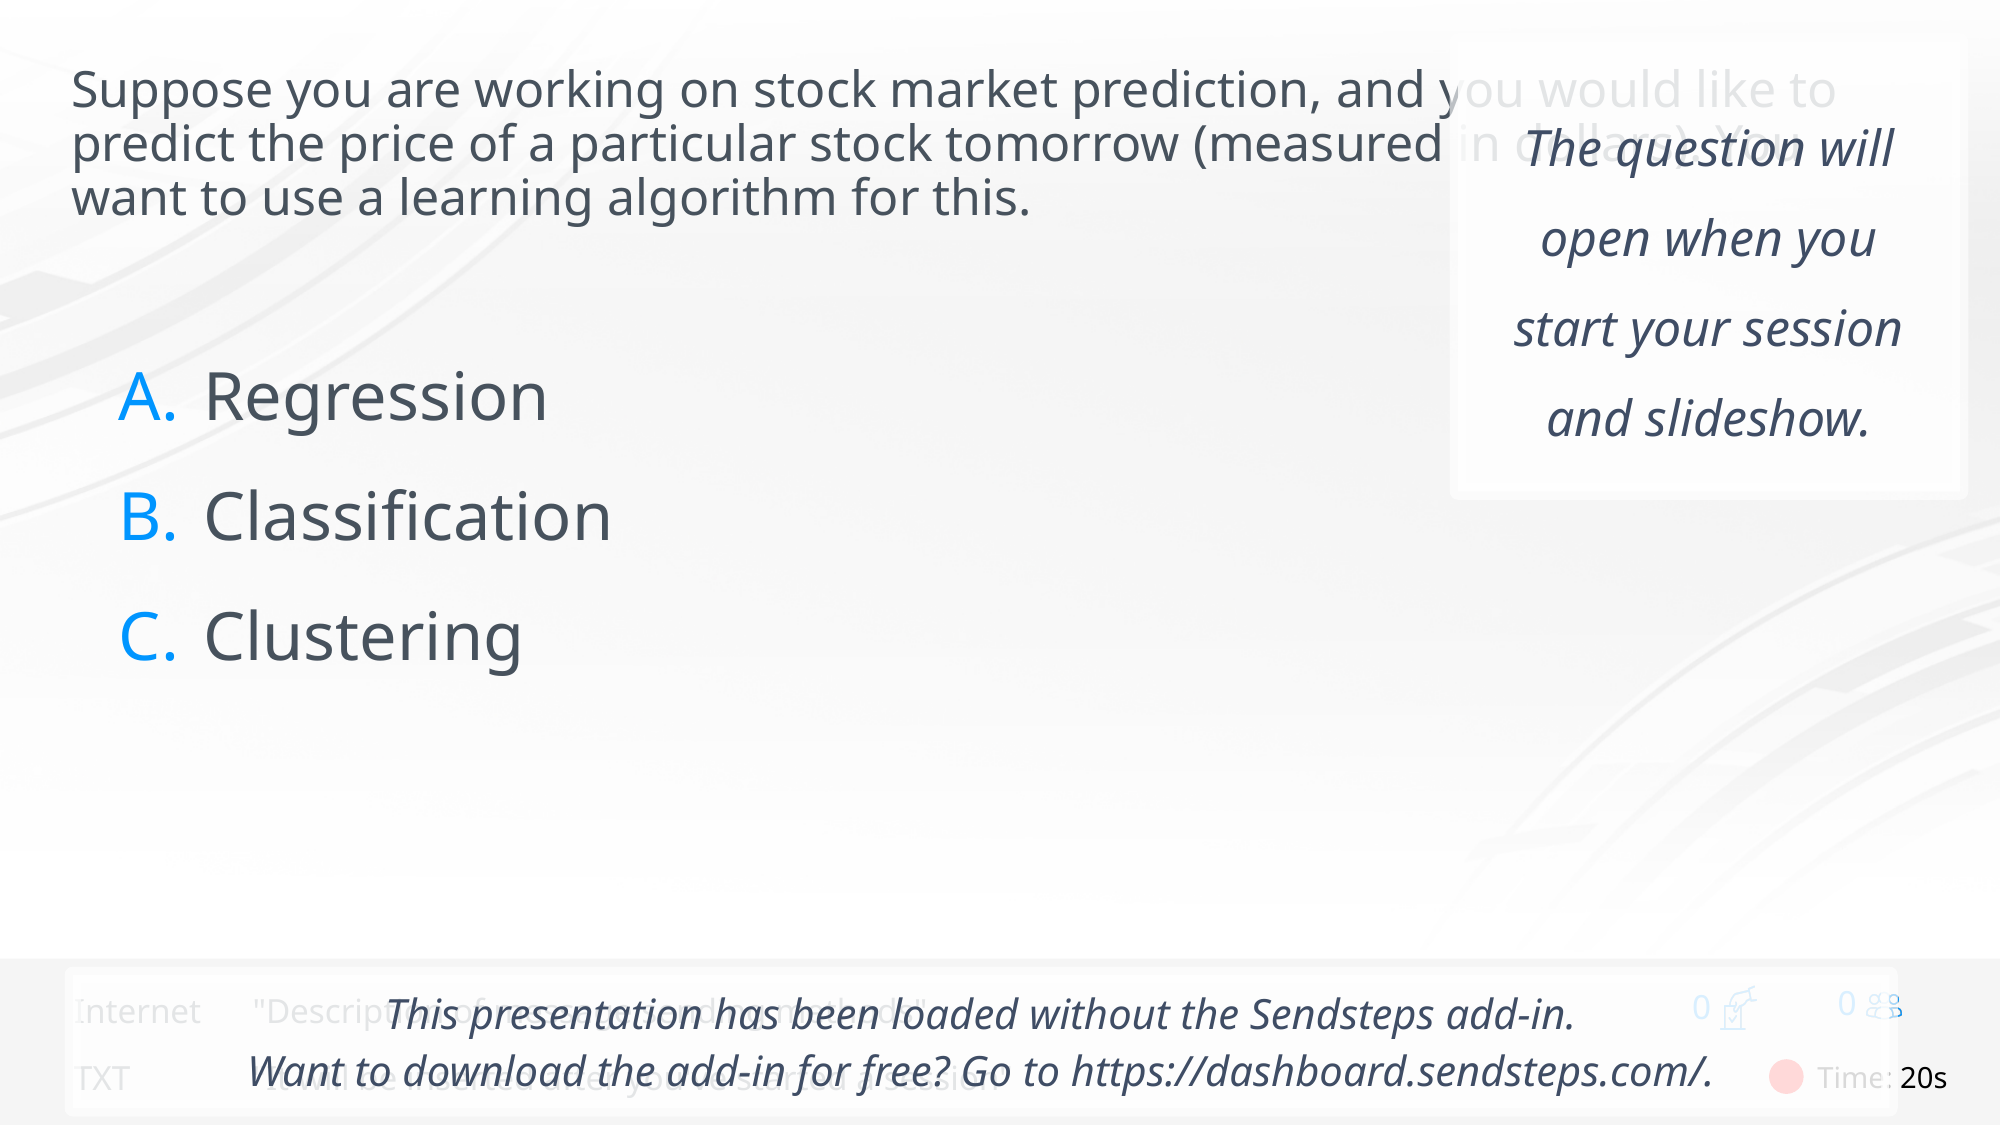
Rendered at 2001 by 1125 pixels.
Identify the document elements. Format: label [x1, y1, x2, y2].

text_box [1618, 983, 1757, 1032]
text_box [1763, 984, 1902, 1024]
text_box [1755, 1046, 1986, 1108]
picture [0, 0, 2000, 1125]
